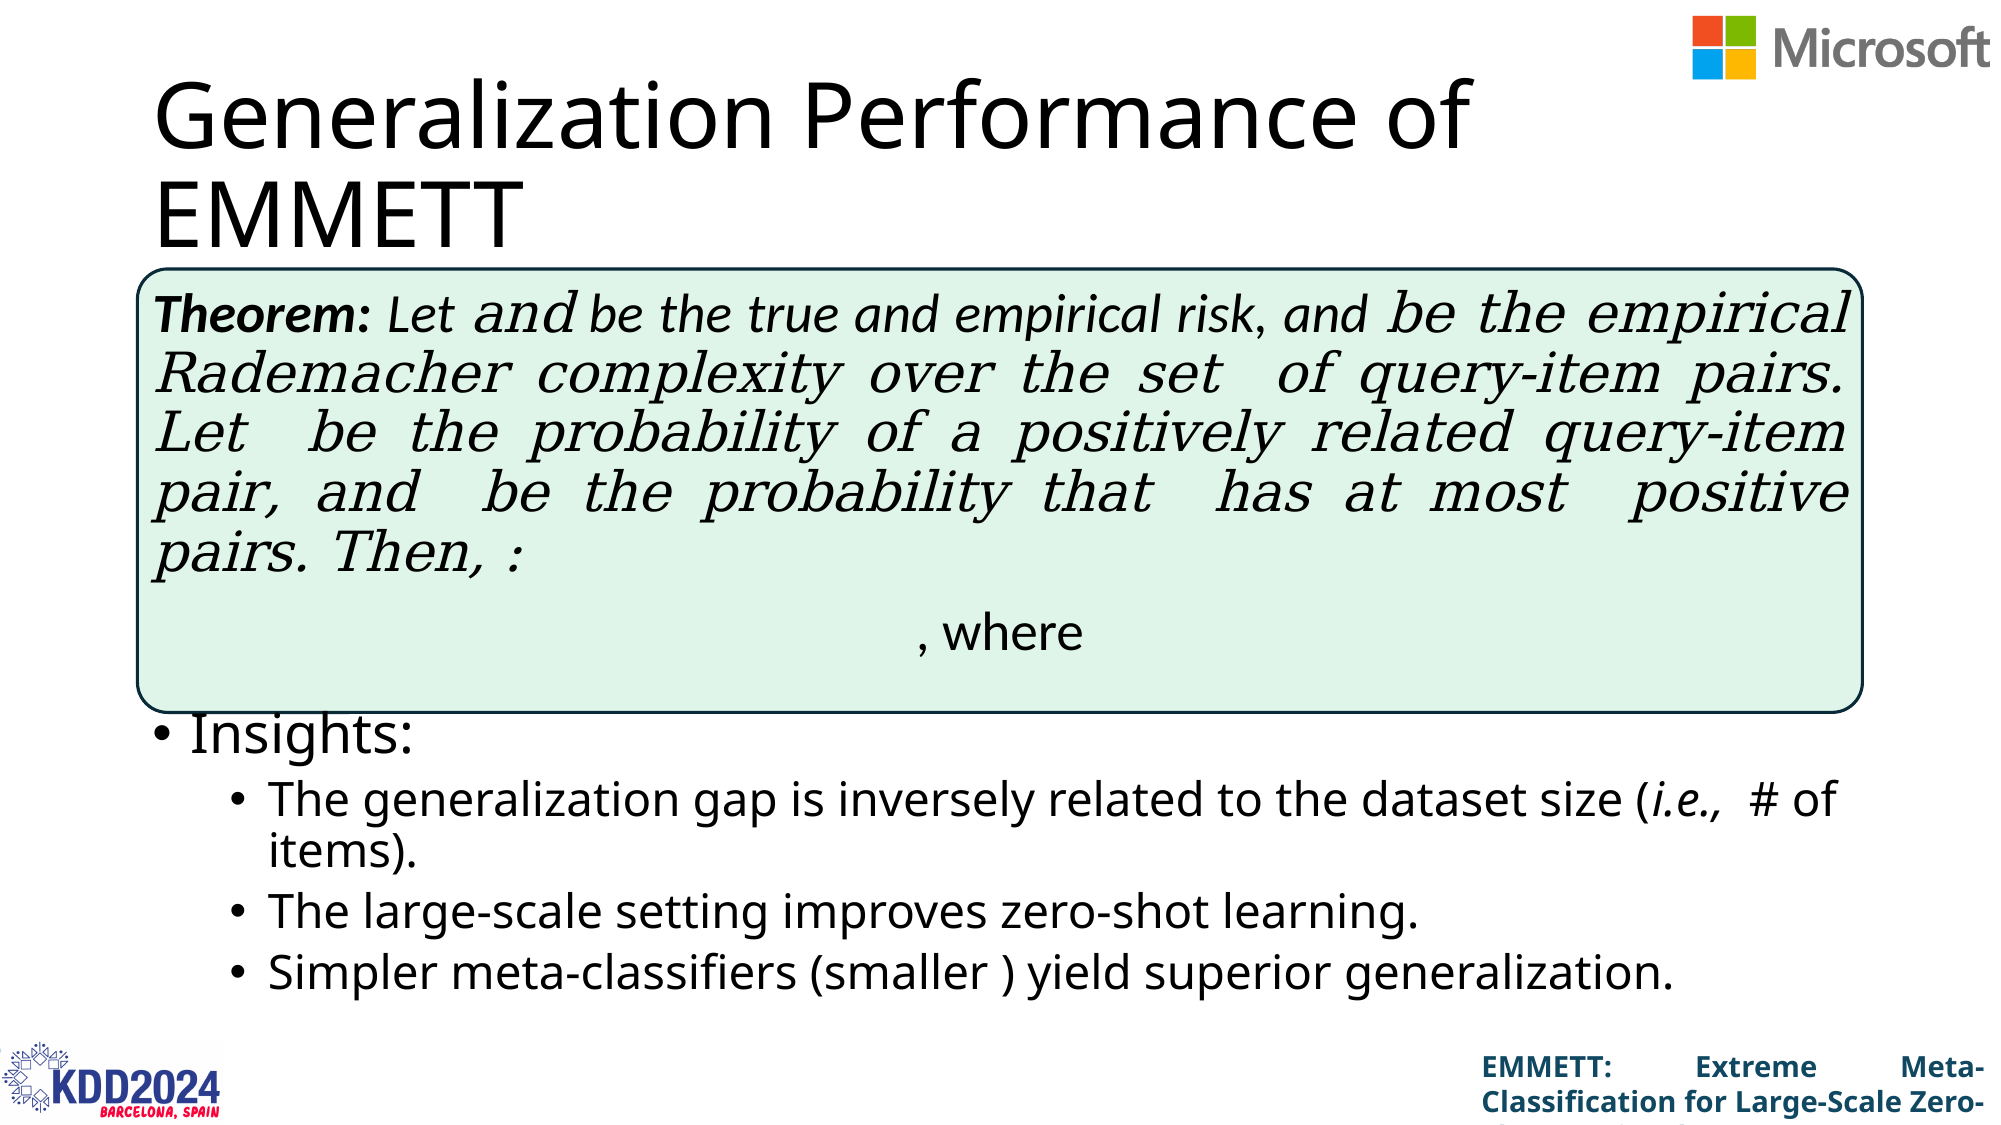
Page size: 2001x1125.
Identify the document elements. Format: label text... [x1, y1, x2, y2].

text_box [135, 278, 1864, 715]
picture [1692, 0, 1994, 93]
picture [0, 1038, 223, 1125]
title Generalization Performance of EMMETT [137, 59, 1863, 278]
